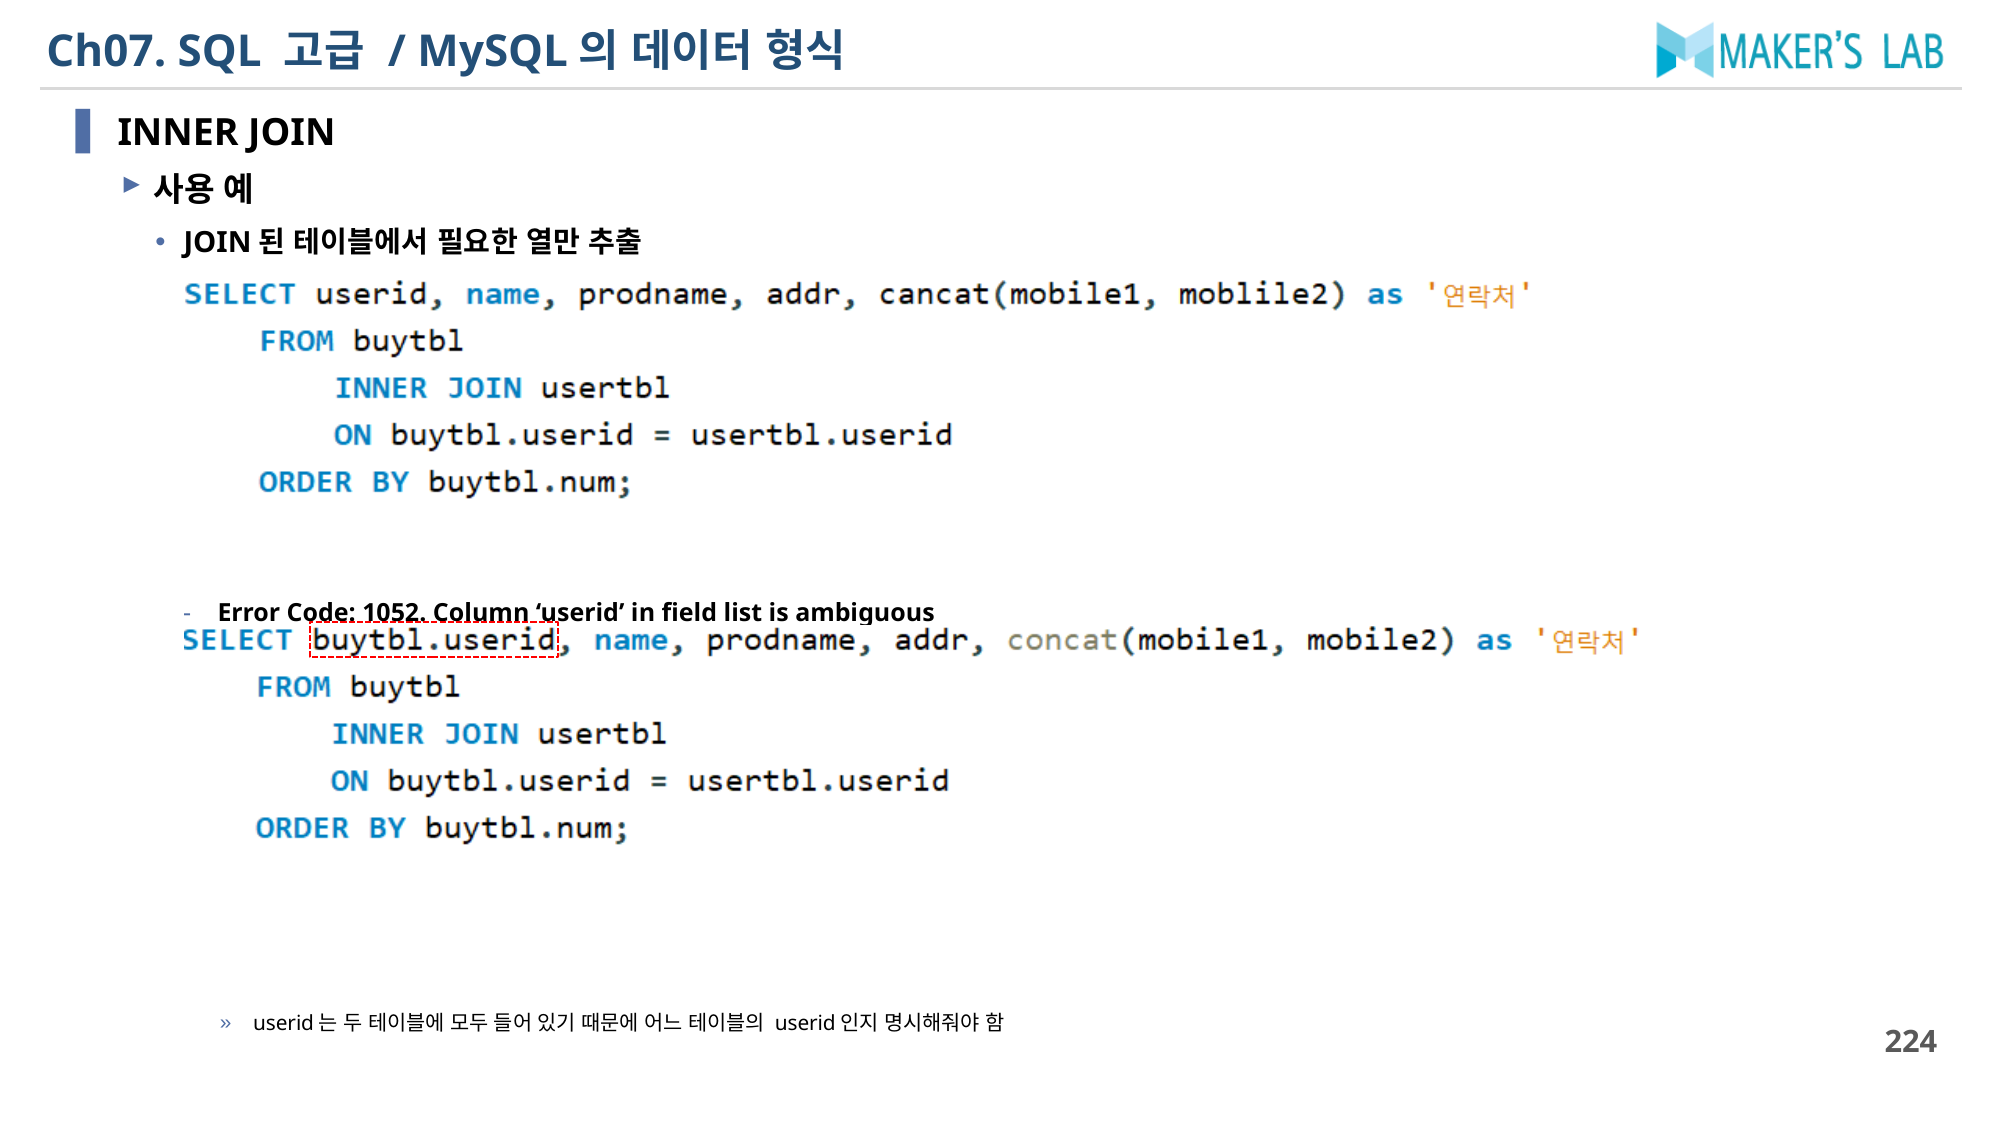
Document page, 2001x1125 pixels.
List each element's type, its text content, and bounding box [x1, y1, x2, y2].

picture [184, 638, 194, 646]
picture [184, 275, 1531, 500]
title Ch07. SQL 고급 / MySQL의 데이터 형식 [31, 14, 1914, 84]
picture [184, 625, 1648, 846]
picture [1648, 11, 1952, 84]
slide_number 224 [1802, 1012, 1953, 1073]
list INNER JOIN 사용 예 JOIN된 테이블에서 필요한 열만 추출 Error Code: 1052. Column ‘userid’ in field list is ambiguous 위 SQL 문 수정 userid는 두 테이블에 모두 들어 있기 때문에 어느 테이블의 userid인지 명시해줘야 함 [46, 100, 1952, 404]
